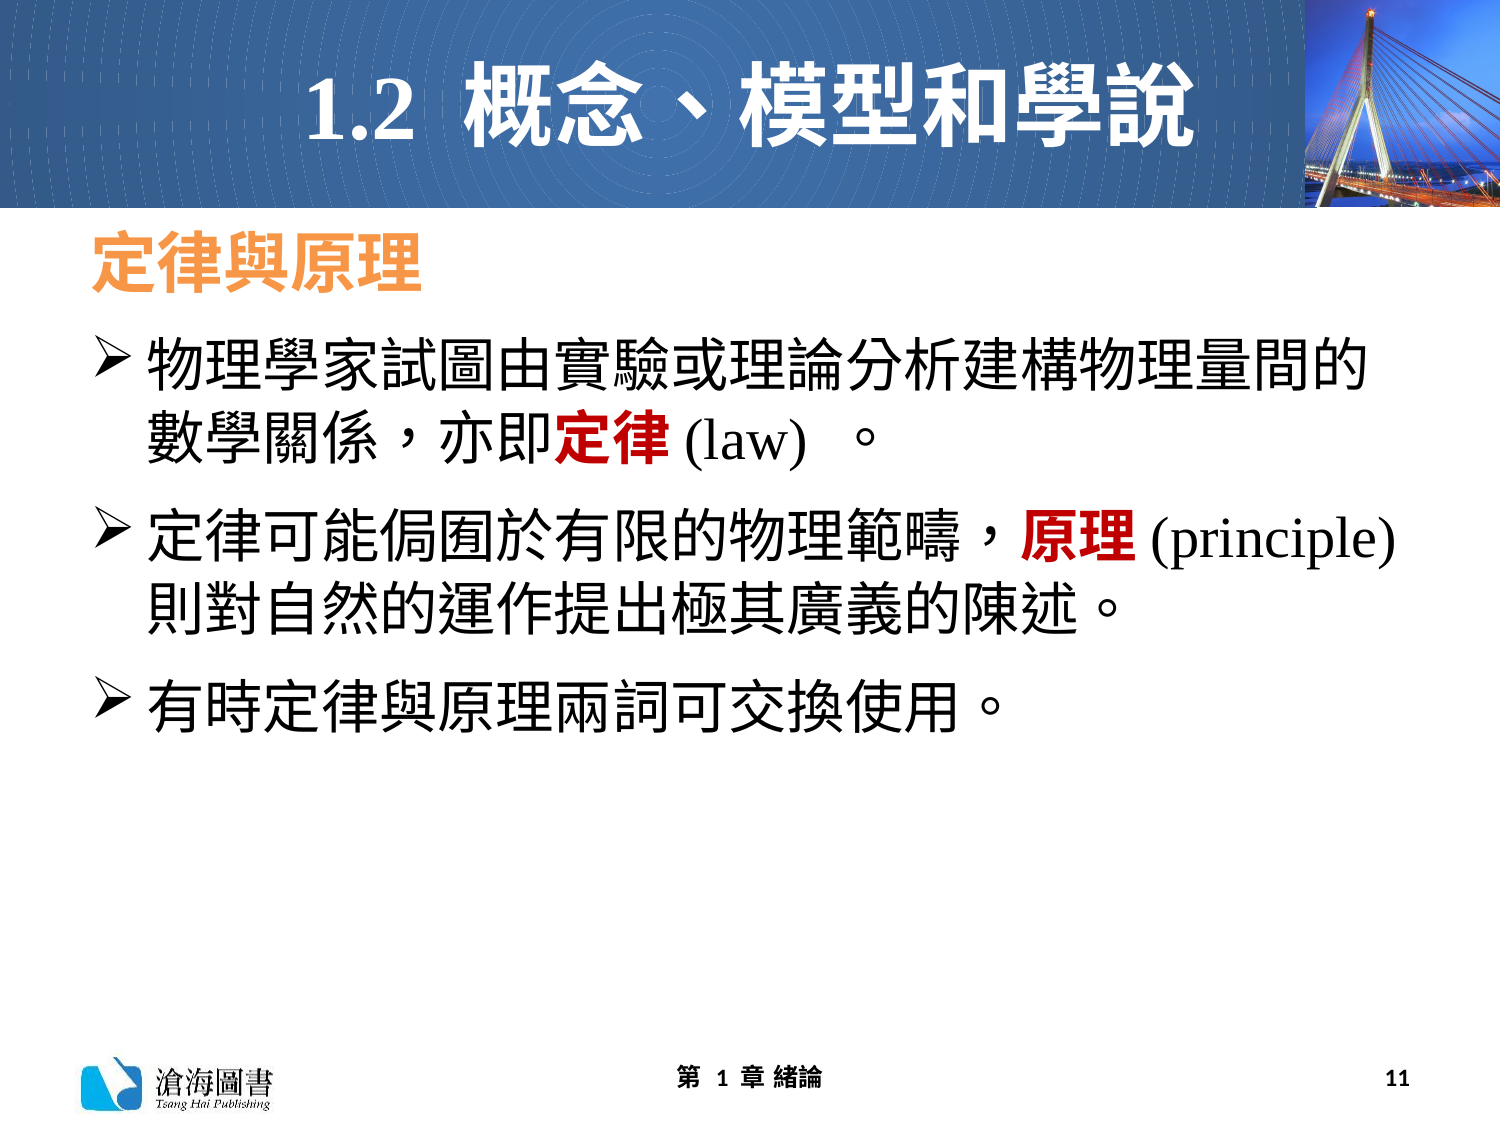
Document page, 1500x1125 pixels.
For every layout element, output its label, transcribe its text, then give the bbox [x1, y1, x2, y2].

picture [75, 1049, 274, 1118]
slide_number 11 [1074, 1046, 1425, 1107]
list 定律與原理 物理學家試圖由實驗或理論分析建構物理量間的數學關係，亦即定律(law) 。 定律可能侷囿於有限的物理範疇，原理(principle)則對自然的運作提出極其廣義的陳述。 有時定律與原理兩詞可交換使用。 [75, 219, 1425, 1043]
title 1.2 概念、模型和學說 [75, 21, 1425, 185]
picture [1305, 0, 1500, 207]
footer 第 1 章 緒論 [512, 1046, 988, 1107]
